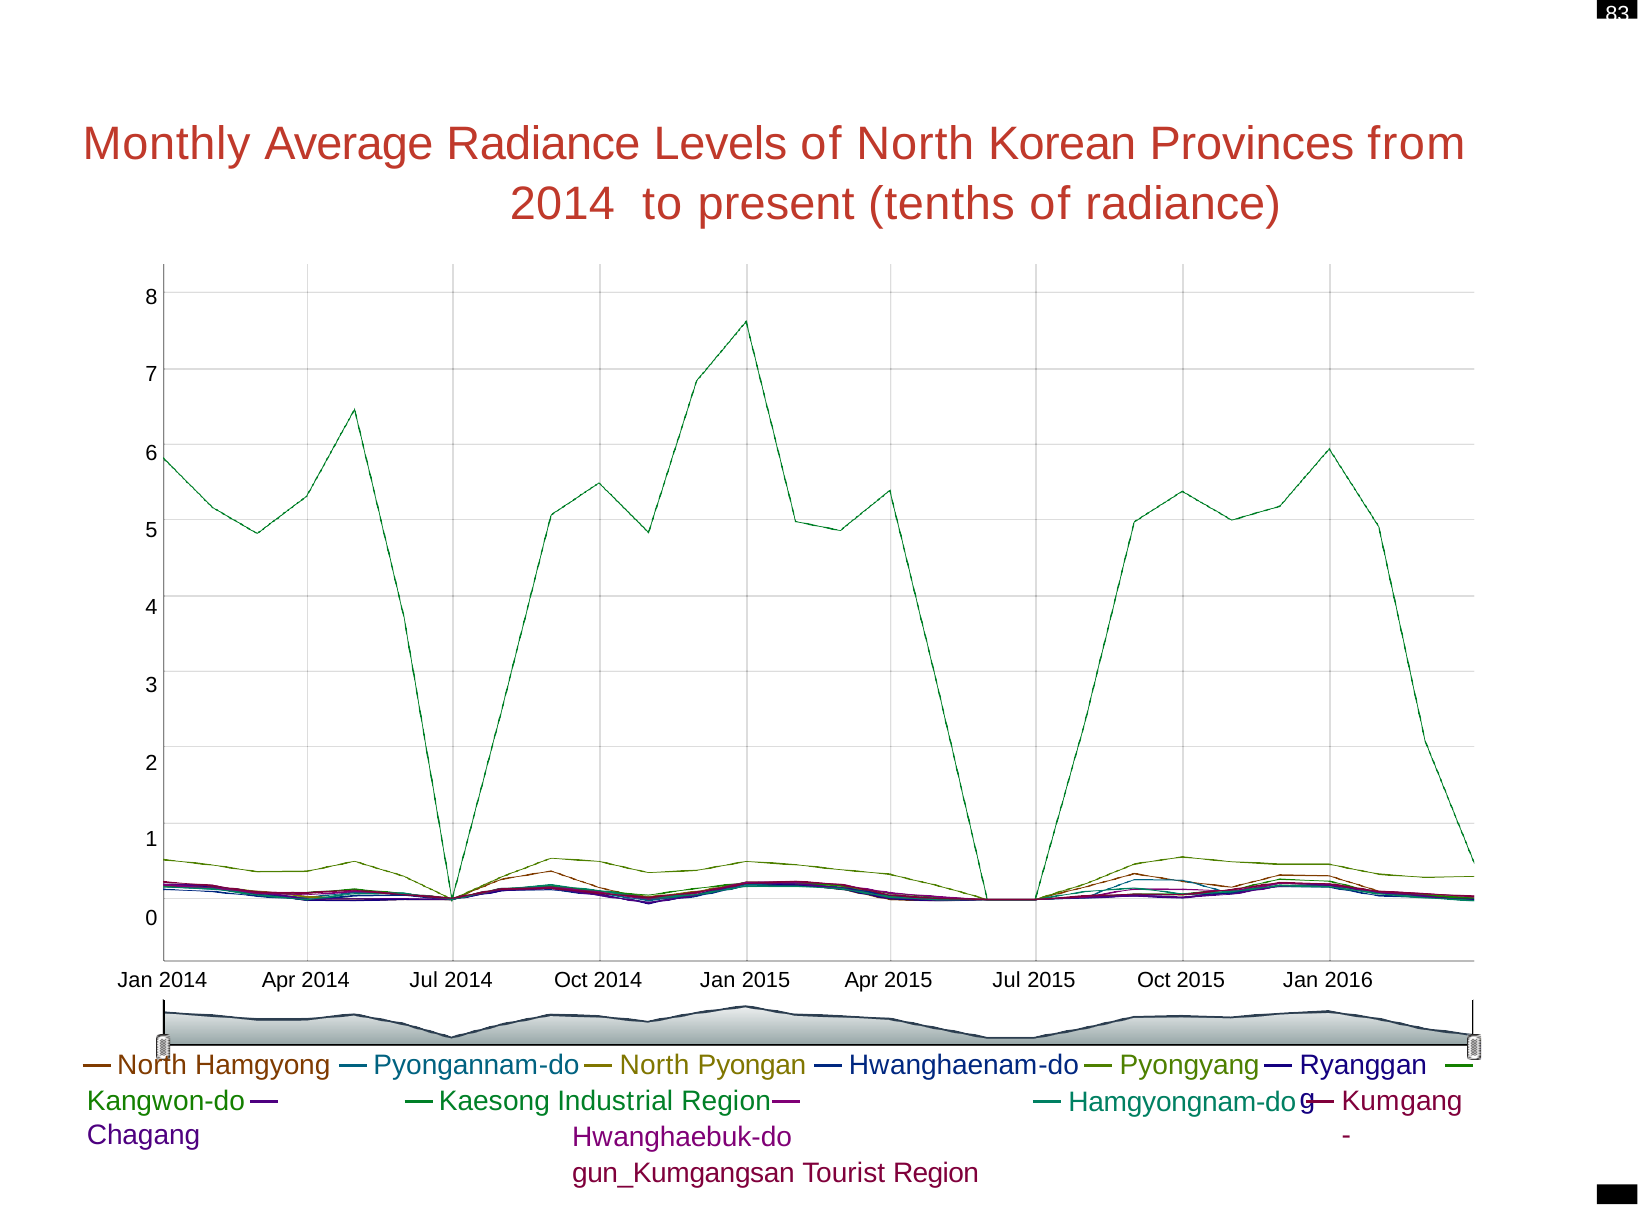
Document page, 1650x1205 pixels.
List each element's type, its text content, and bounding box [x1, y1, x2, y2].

text_box Jul 2014 [407, 965, 496, 992]
text_box Hamgyongnam-do [1066, 1082, 1302, 1117]
text_box [1632, 0, 1638, 19]
text_box Jul 2015 [990, 965, 1079, 992]
text_box Apr 2015 [842, 965, 936, 992]
text_box 83 [1603, 0, 1632, 27]
text_box Jan 2016 [1280, 965, 1376, 992]
text_box Ryanggang [1297, 1046, 1442, 1115]
title Monthly Average Radiance Levels of North Korean Provinces from 2014 to present (tenths of radiance) [80, 107, 1570, 309]
text_box Hwanghaenam-do [846, 1046, 1080, 1081]
text_box Kaesong Industrial Region Hwanghaebuk-do gun_Kumgangsan Tourist Region [436, 1080, 1029, 1188]
text_box [1596, 0, 1603, 19]
text_box Kumgang- [1339, 1082, 1472, 1151]
text_box [162, 998, 1474, 1046]
text_box [1467, 1034, 1482, 1060]
text_box North Pyongan [617, 1046, 809, 1080]
text_box Apr 2014 [259, 965, 353, 992]
text_box Pyongannam-do [371, 1046, 580, 1081]
text_box [156, 1034, 171, 1046]
text_box Oct 2015 [1135, 965, 1228, 992]
text_box Pyongyang [1117, 1046, 1260, 1081]
text_box North Hamgyong [115, 1046, 334, 1081]
text_box [1596, 1184, 1638, 1205]
text_box Jan 2015 [697, 965, 793, 992]
text_box Oct 2014 [552, 965, 645, 992]
text_box Kangwon-do Chagang [84, 1082, 399, 1151]
text_box Jan 2014 [115, 965, 210, 992]
text_box [75, 264, 1482, 1046]
text_box 8 7 6 5 4 3 2 1 0 [143, 282, 160, 930]
